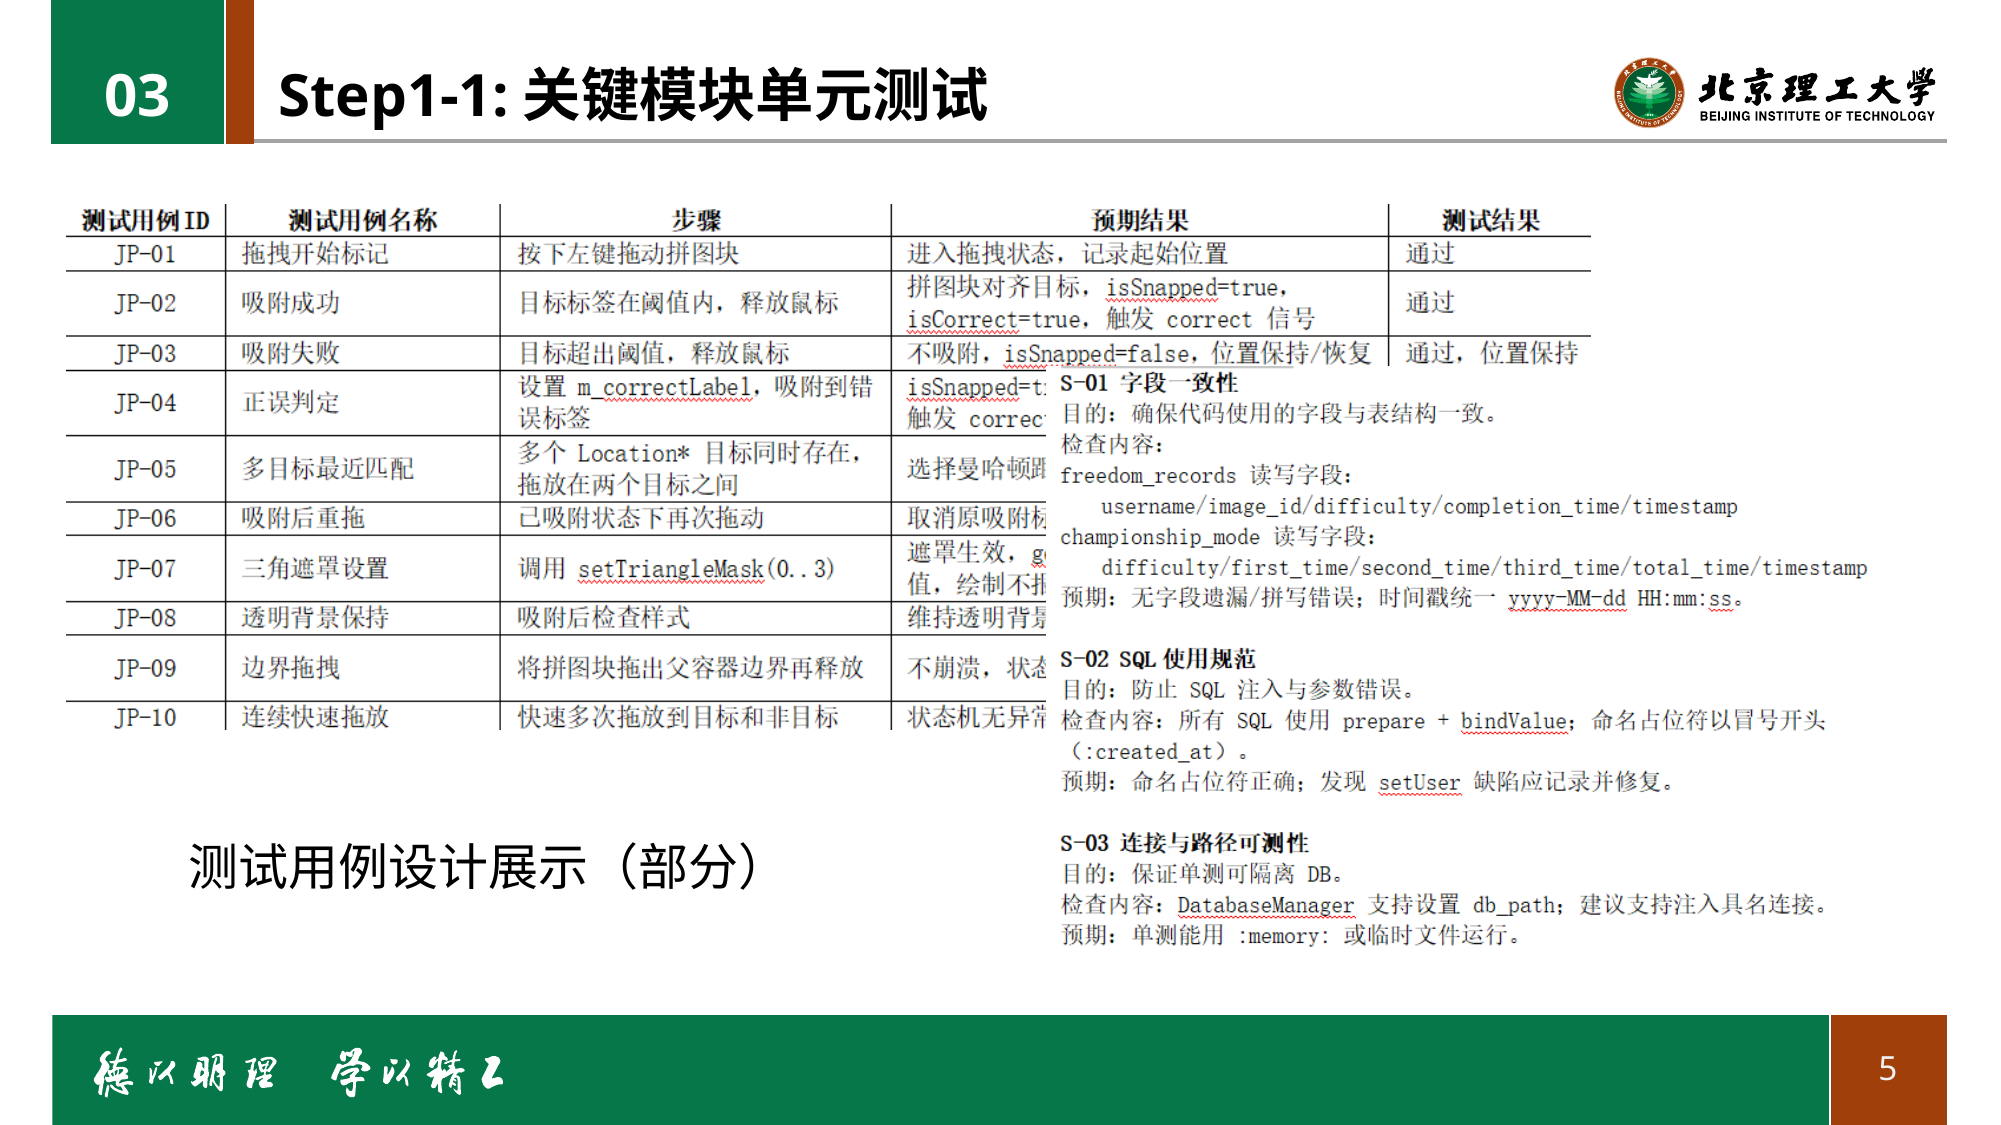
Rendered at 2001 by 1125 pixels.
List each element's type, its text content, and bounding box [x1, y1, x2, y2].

list 03 [51, 50, 224, 136]
text_box 测试用例设计展示（部分） [173, 827, 915, 903]
title Step1-1:关键模块单元测试 [263, 50, 1557, 136]
picture [66, 204, 1889, 962]
